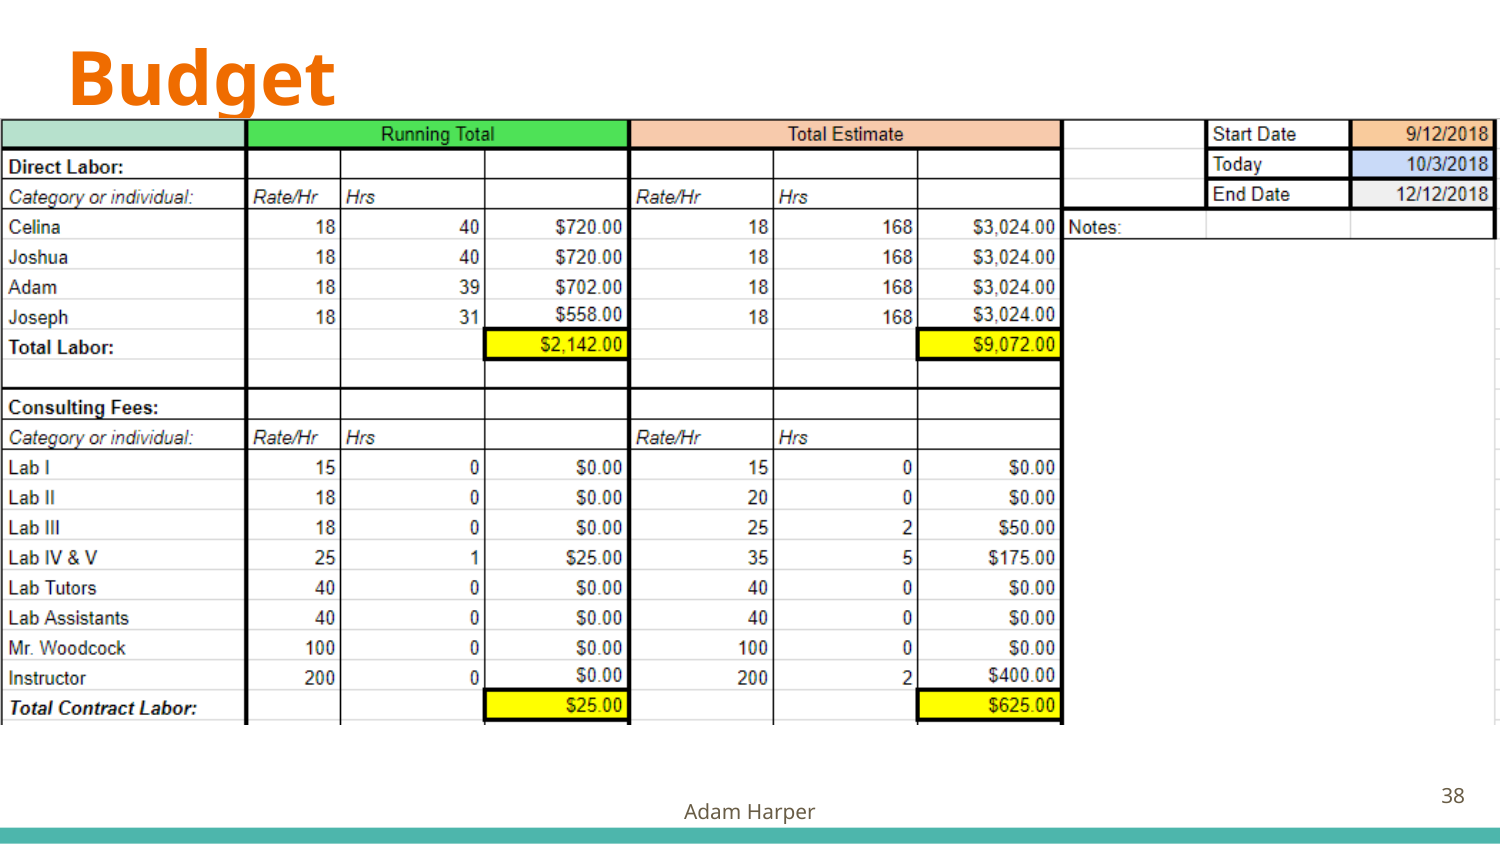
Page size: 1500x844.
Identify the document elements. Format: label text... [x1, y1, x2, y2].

slide_number Adam Harper [628, 779, 872, 844]
slide_number ‹#› [1389, 764, 1480, 830]
picture [0, 118, 1500, 725]
title Budget [51, 15, 1449, 117]
